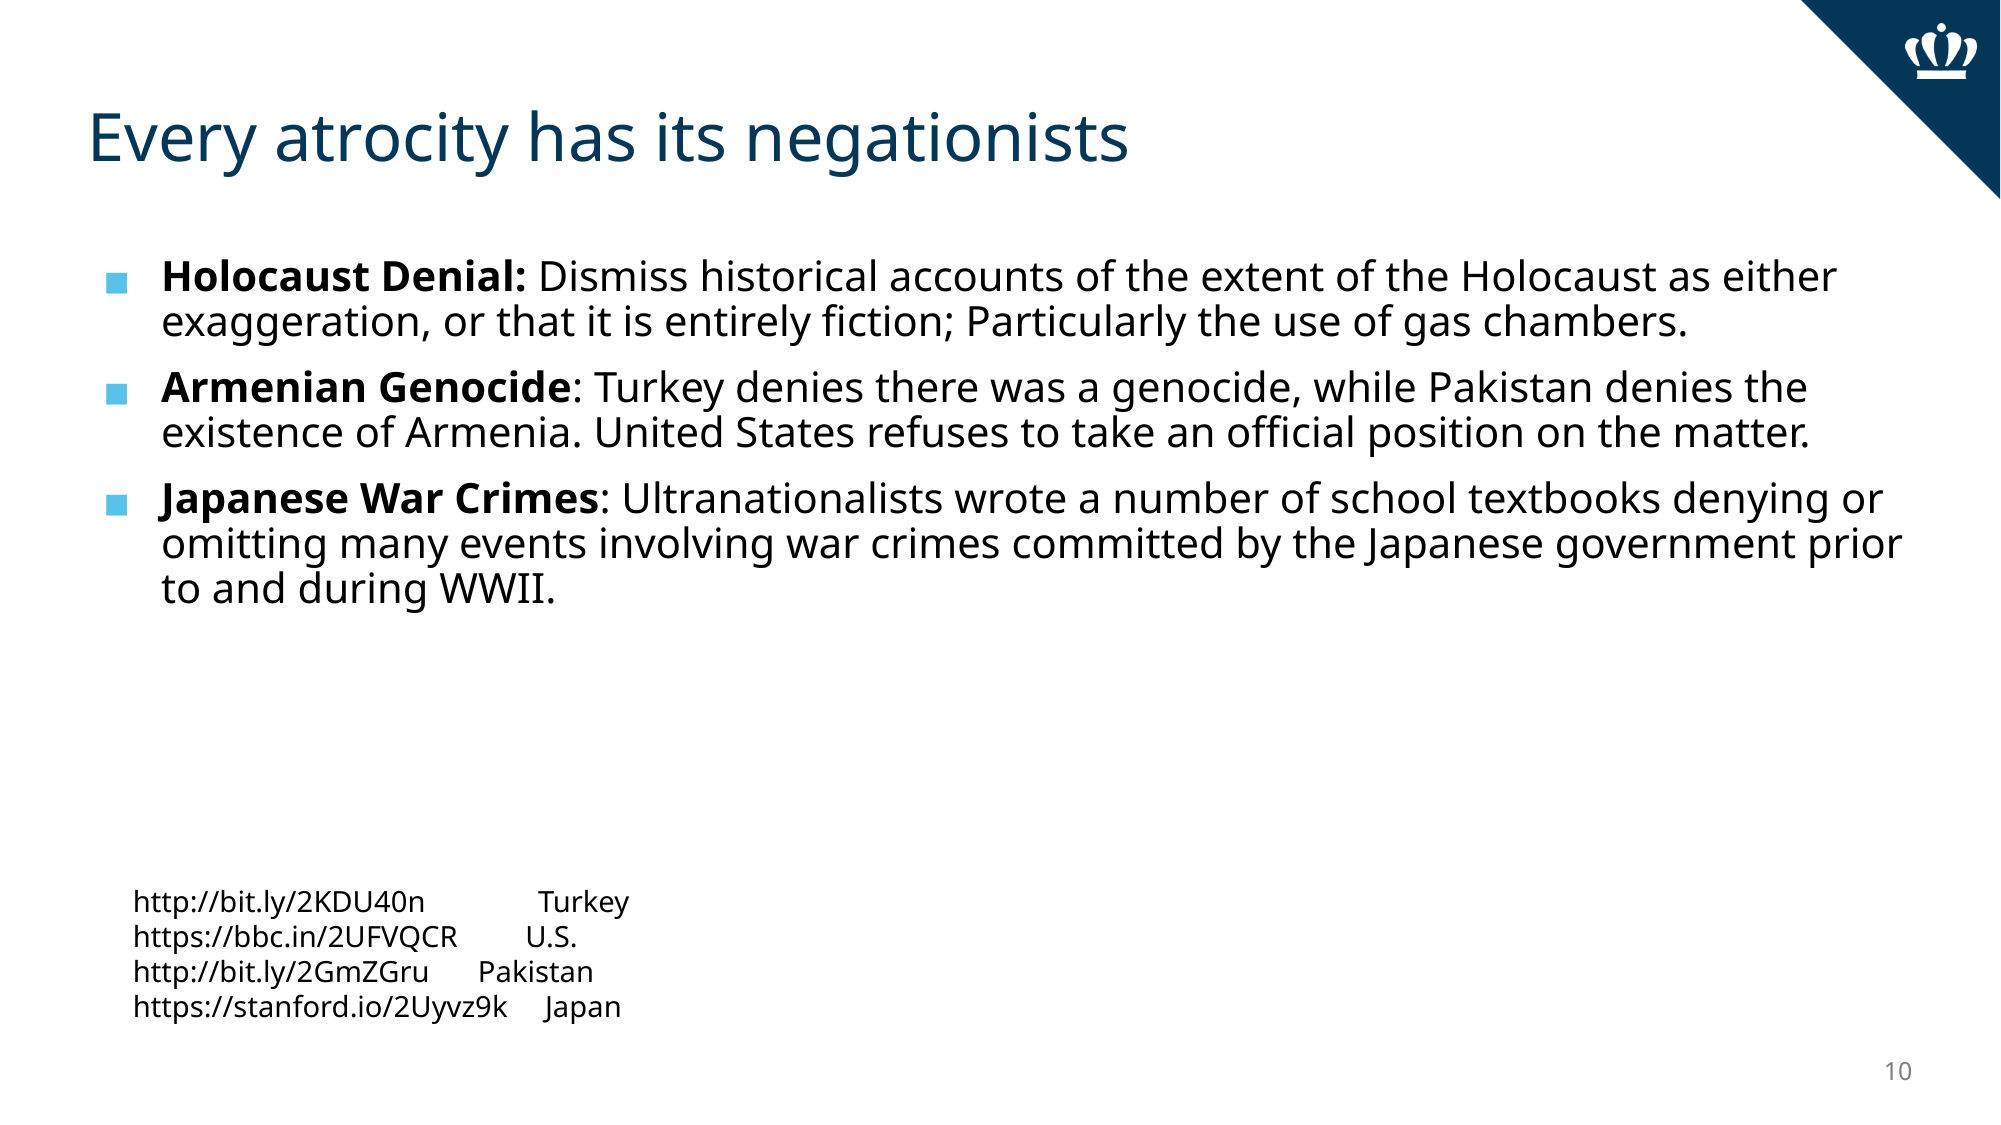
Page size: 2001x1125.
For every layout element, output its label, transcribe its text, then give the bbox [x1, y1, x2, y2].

title Every atrocity has its negationists [72, 59, 1928, 220]
text_box http://bit.ly/2KDU40n Turkey https://bbc.in/2UFVQCR U.S. http://bit.ly/2GmZGru Pakistan https://stanford.io/2Uyvz9k Japan [117, 868, 1252, 1043]
picture [1905, 23, 1977, 79]
list Holocaust Denial: Dismiss historical accounts of the extent of the Holocaust as either exaggeration, or that it is entirely fiction; Particularly the use of gas chambers. Armenian Genocide: Turkey denies there was a genocide, while Pakistan denies the existence of Armenia. United States refuses to take an official position on the matter. Japanese War Crimes: Ultranationalists wrote a number of school textbooks denying or omitting many events involving war crimes committed by the Japanese government prior to and during WWII. [71, 240, 1928, 778]
slide_number ‹#› [1477, 1042, 1928, 1103]
